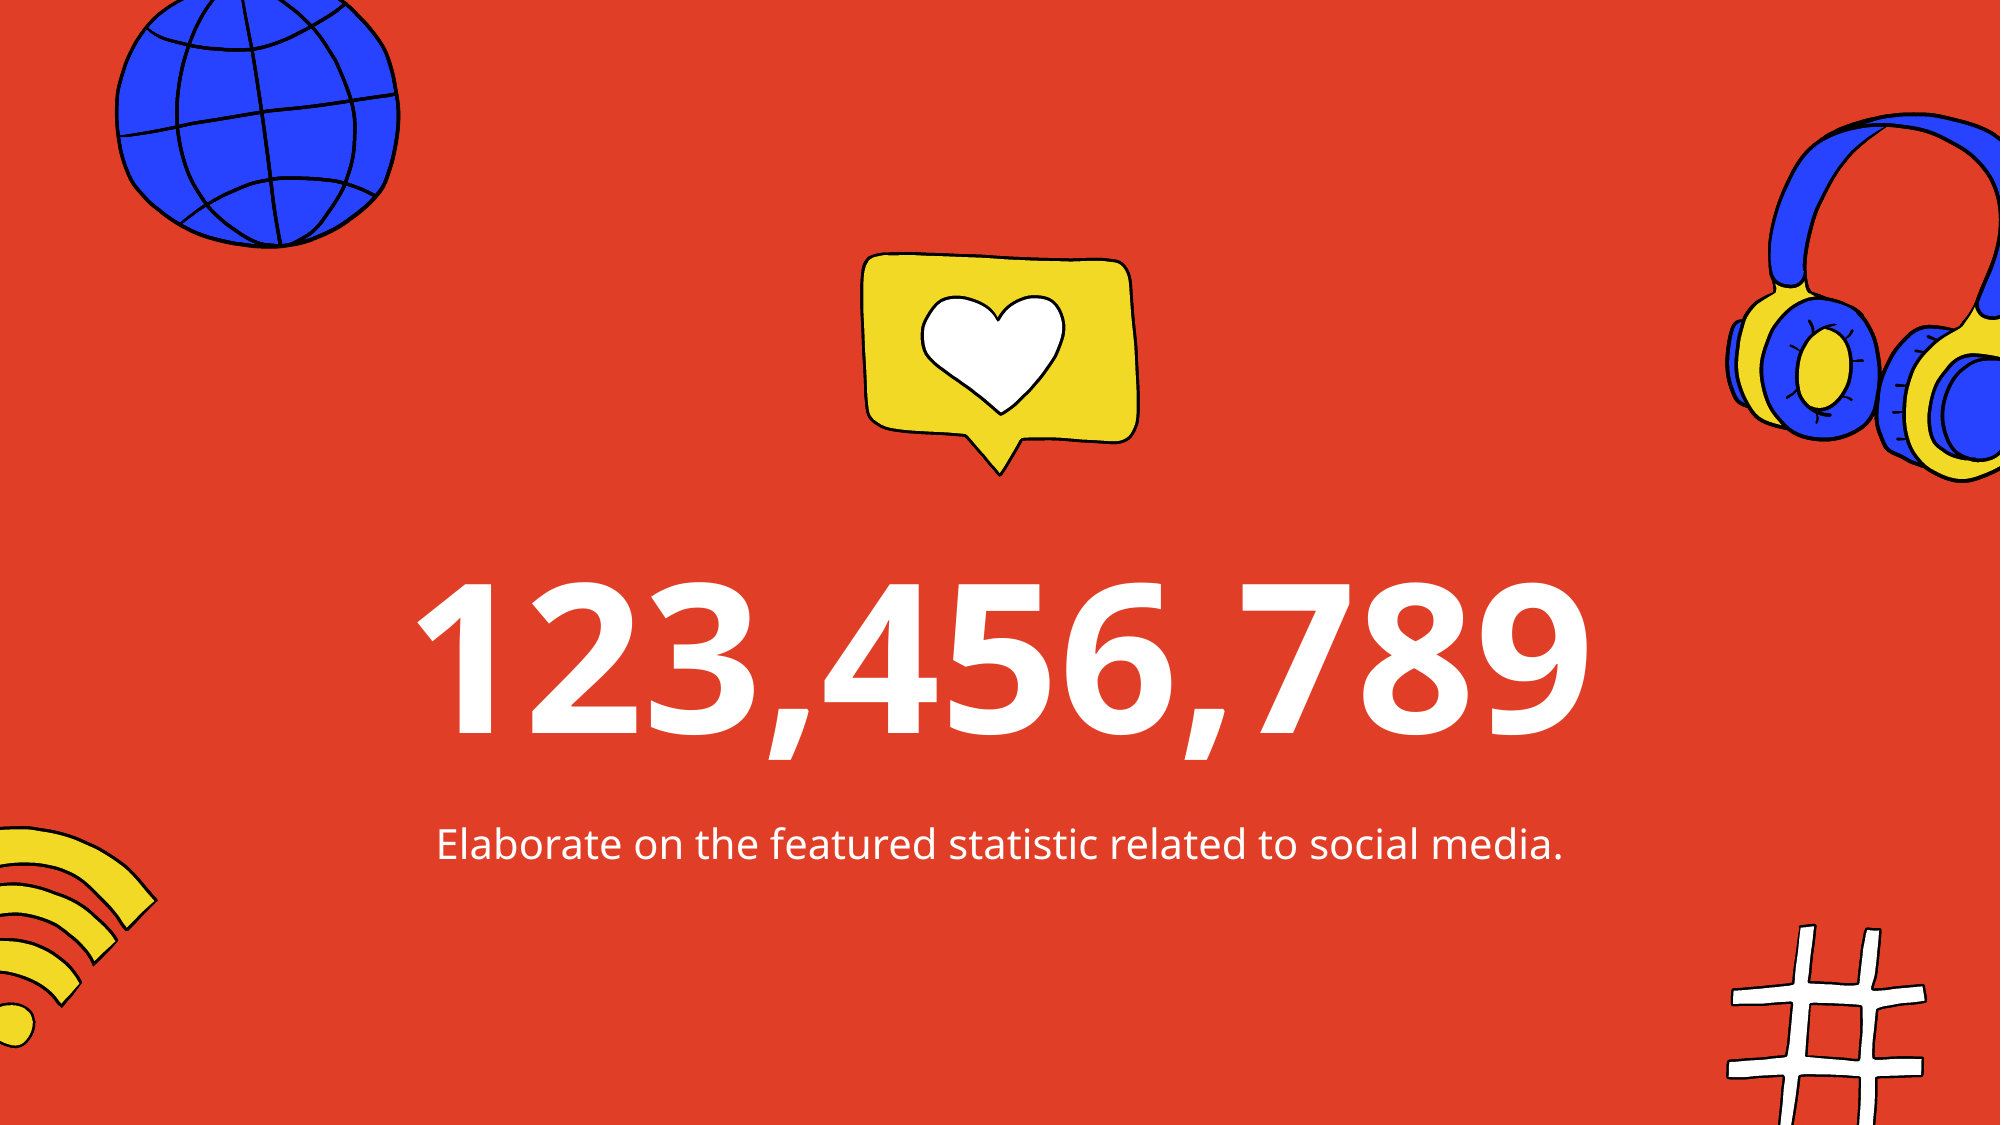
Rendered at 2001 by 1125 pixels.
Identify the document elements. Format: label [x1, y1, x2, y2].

text_box [114, 0, 400, 251]
text_box [0, 829, 145, 1052]
text_box [1725, 112, 2000, 484]
text_box [1726, 923, 1928, 1125]
text_box [386, 251, 1614, 869]
